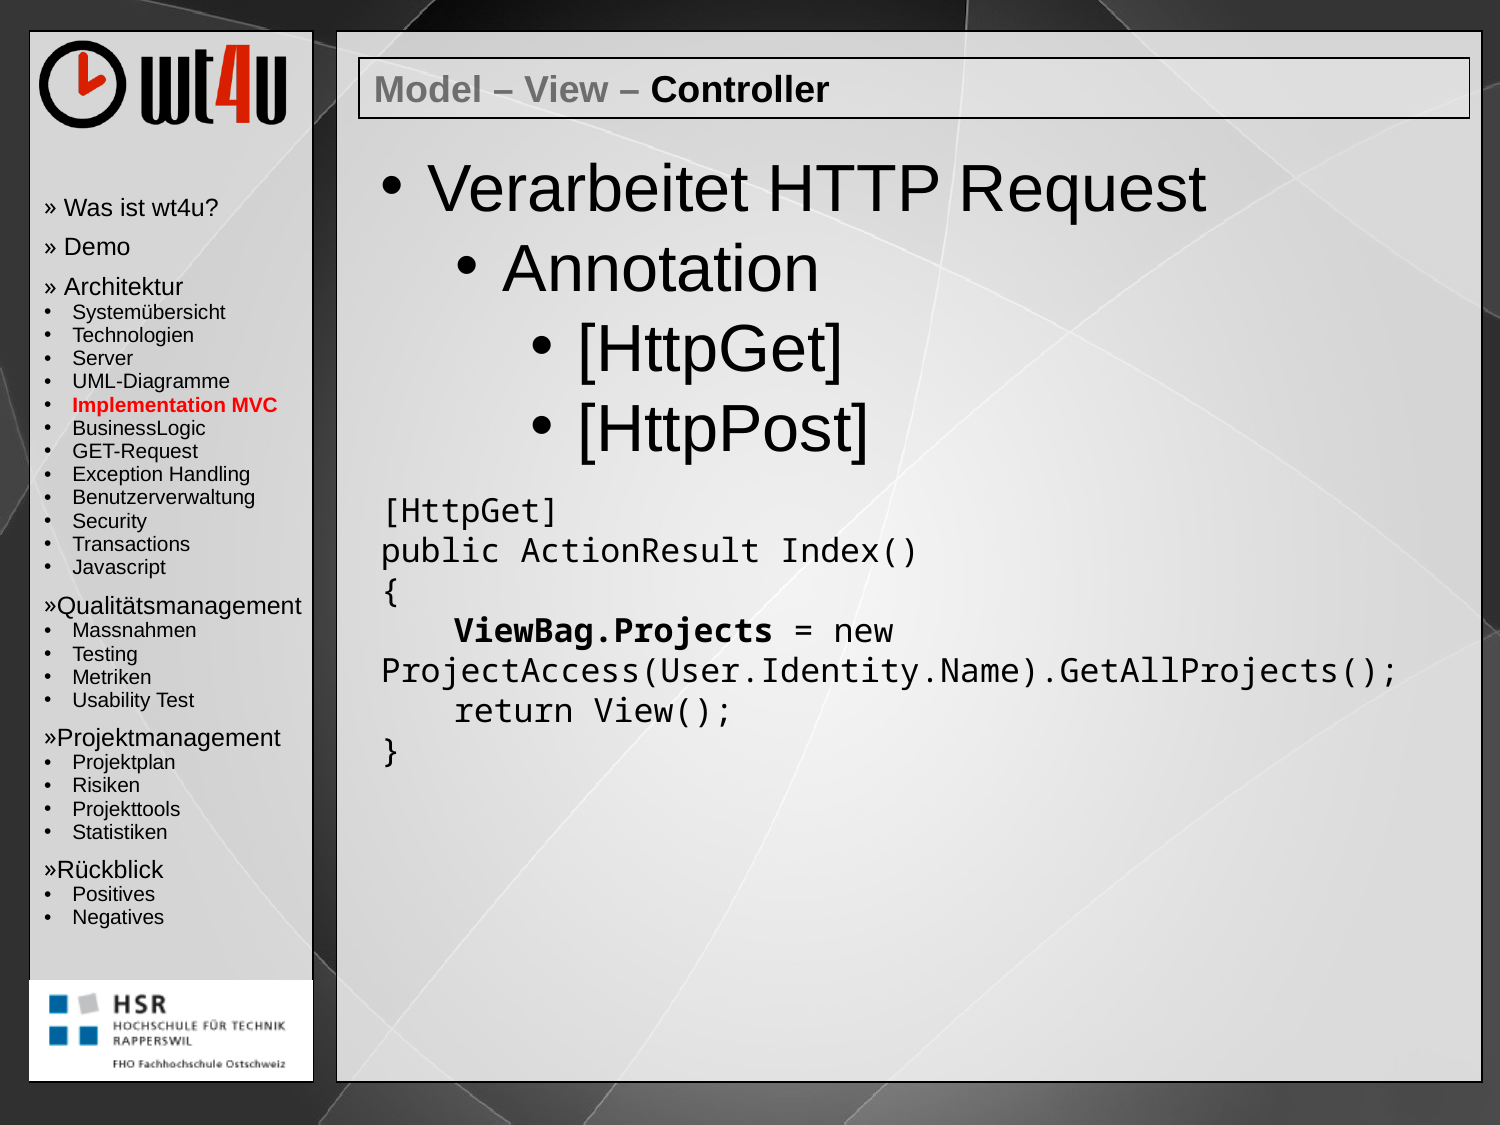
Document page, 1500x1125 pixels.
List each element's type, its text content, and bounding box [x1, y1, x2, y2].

picture [0, 0, 1500, 1125]
text_box Verarbeitet HTTP Request Annotation [HttpGet] [HttpPost] [HttpGet] public ActionResult Index() { ViewBag.Projects = new ProjectAccess(User.Identity.Name).GetAllProjects(); return View(); } [366, 137, 1447, 777]
text_box [336, 30, 1483, 1083]
text_box Model – View – Controller [359, 57, 1470, 119]
text_box Was ist wt4u? Demo Architektur Systemübersicht Technologien Server UML-Diagramme Implementation MVC BusinessLogic GET-Request Exception Handling Benutzerverwaltung Security Transactions Javascript Qualitätsmanagement Massnahmen Testing Metriken Usability Test Projektmanagement Projektplan Risiken Projekttools Statistiken Rückblick Positives Negatives [29, 183, 325, 938]
